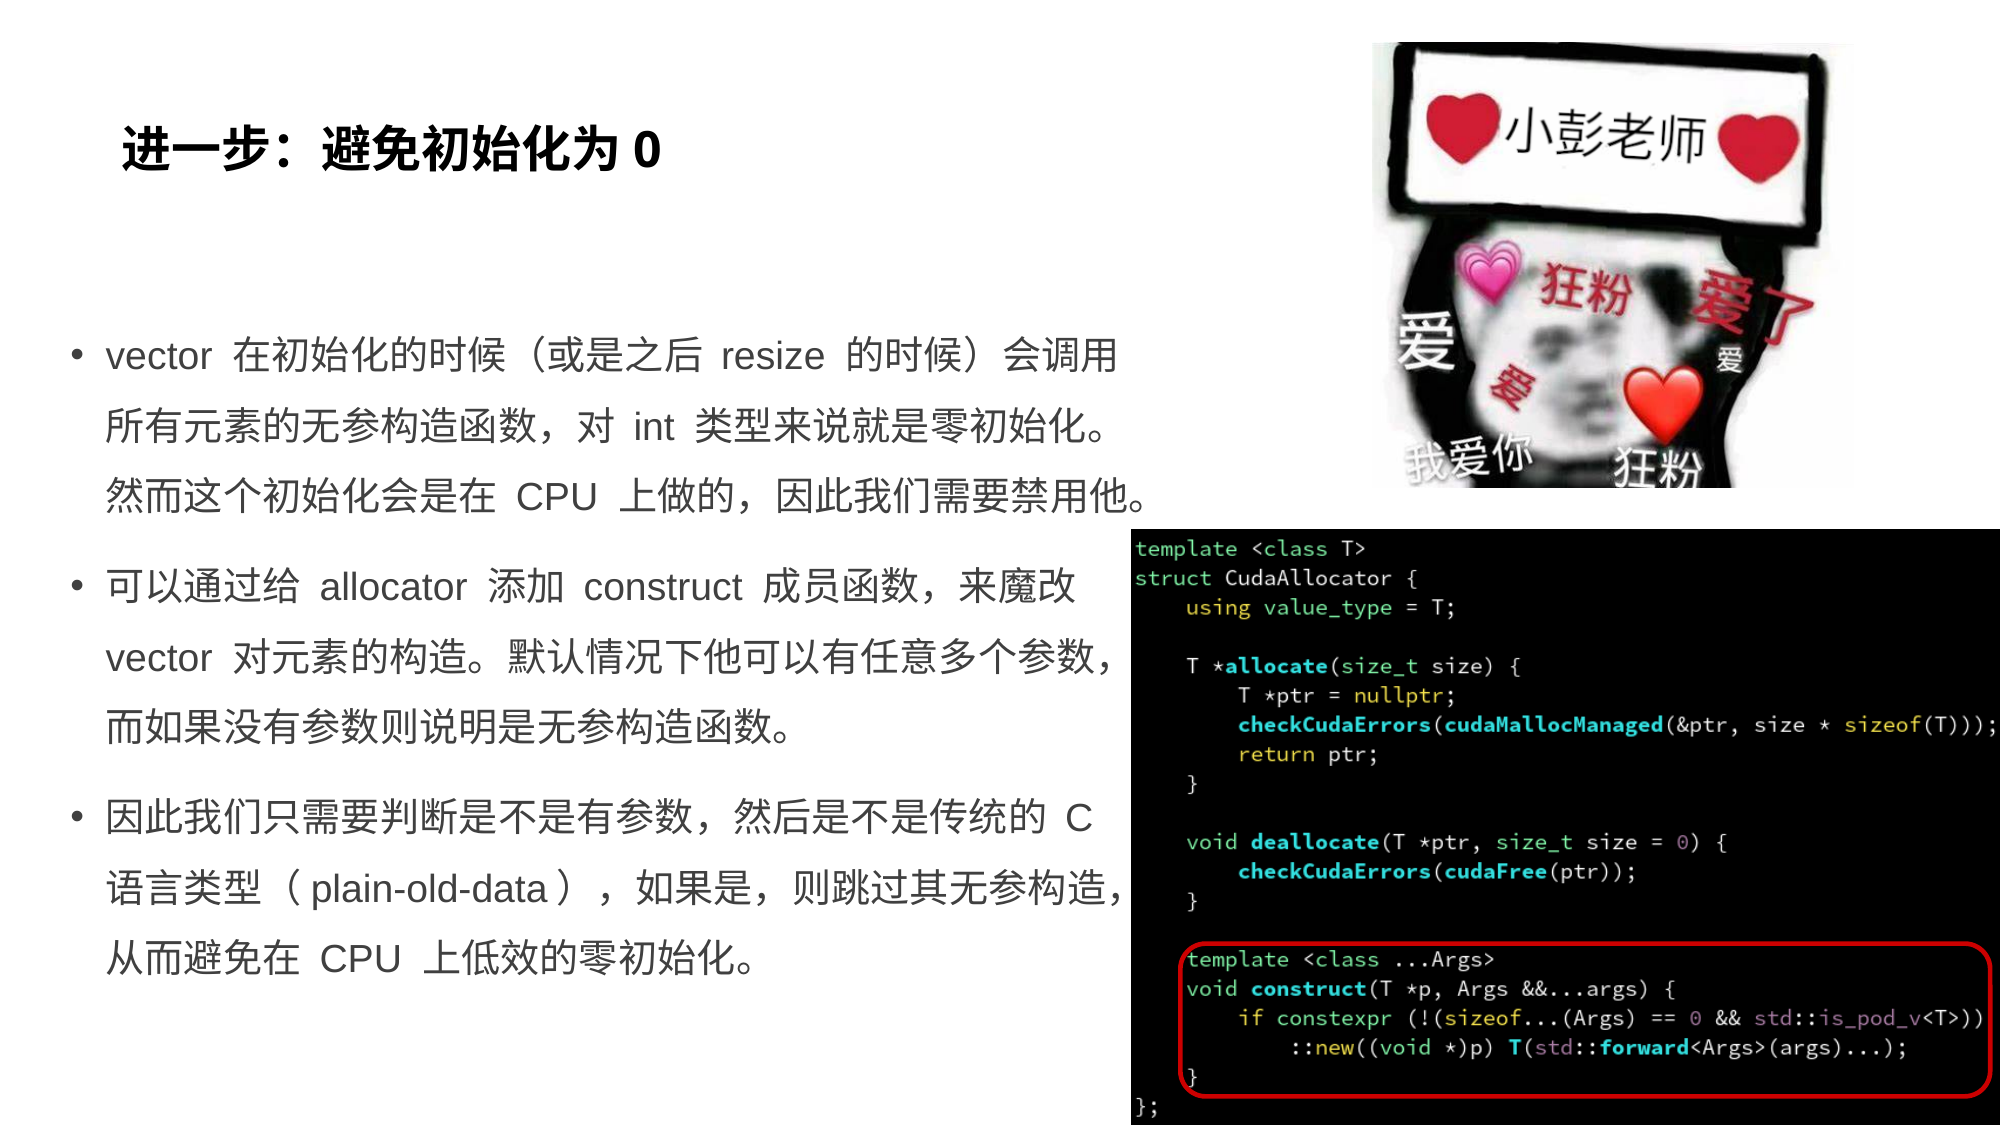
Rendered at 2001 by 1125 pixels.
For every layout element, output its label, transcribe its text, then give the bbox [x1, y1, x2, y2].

title 进一步：避免初始化为0 [106, 42, 1372, 260]
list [1131, 529, 2000, 1125]
picture [1372, 42, 1854, 488]
list vector 在初始化的时候（或是之后 resize 的时候）会调用所有元素的无参构造函数，对 int 类型来说就是零初始化。然而这个初始化会是在 CPU 上做的，因此我们需要禁用他。 可以通过给 allocator 添加 construct 成员函数，来魔改 vector 对元素的构造。默认情况下他可以有任意多个参数，而如果没有参数则说明是无参构造函数。 因此我们只需要判断是不是有参数，然后是不是传统的 C 语言类型（plain-old-data），如果是，则跳过其无参构造，从而避免在 CPU 上低效的零初始化。 [55, 299, 1146, 1014]
